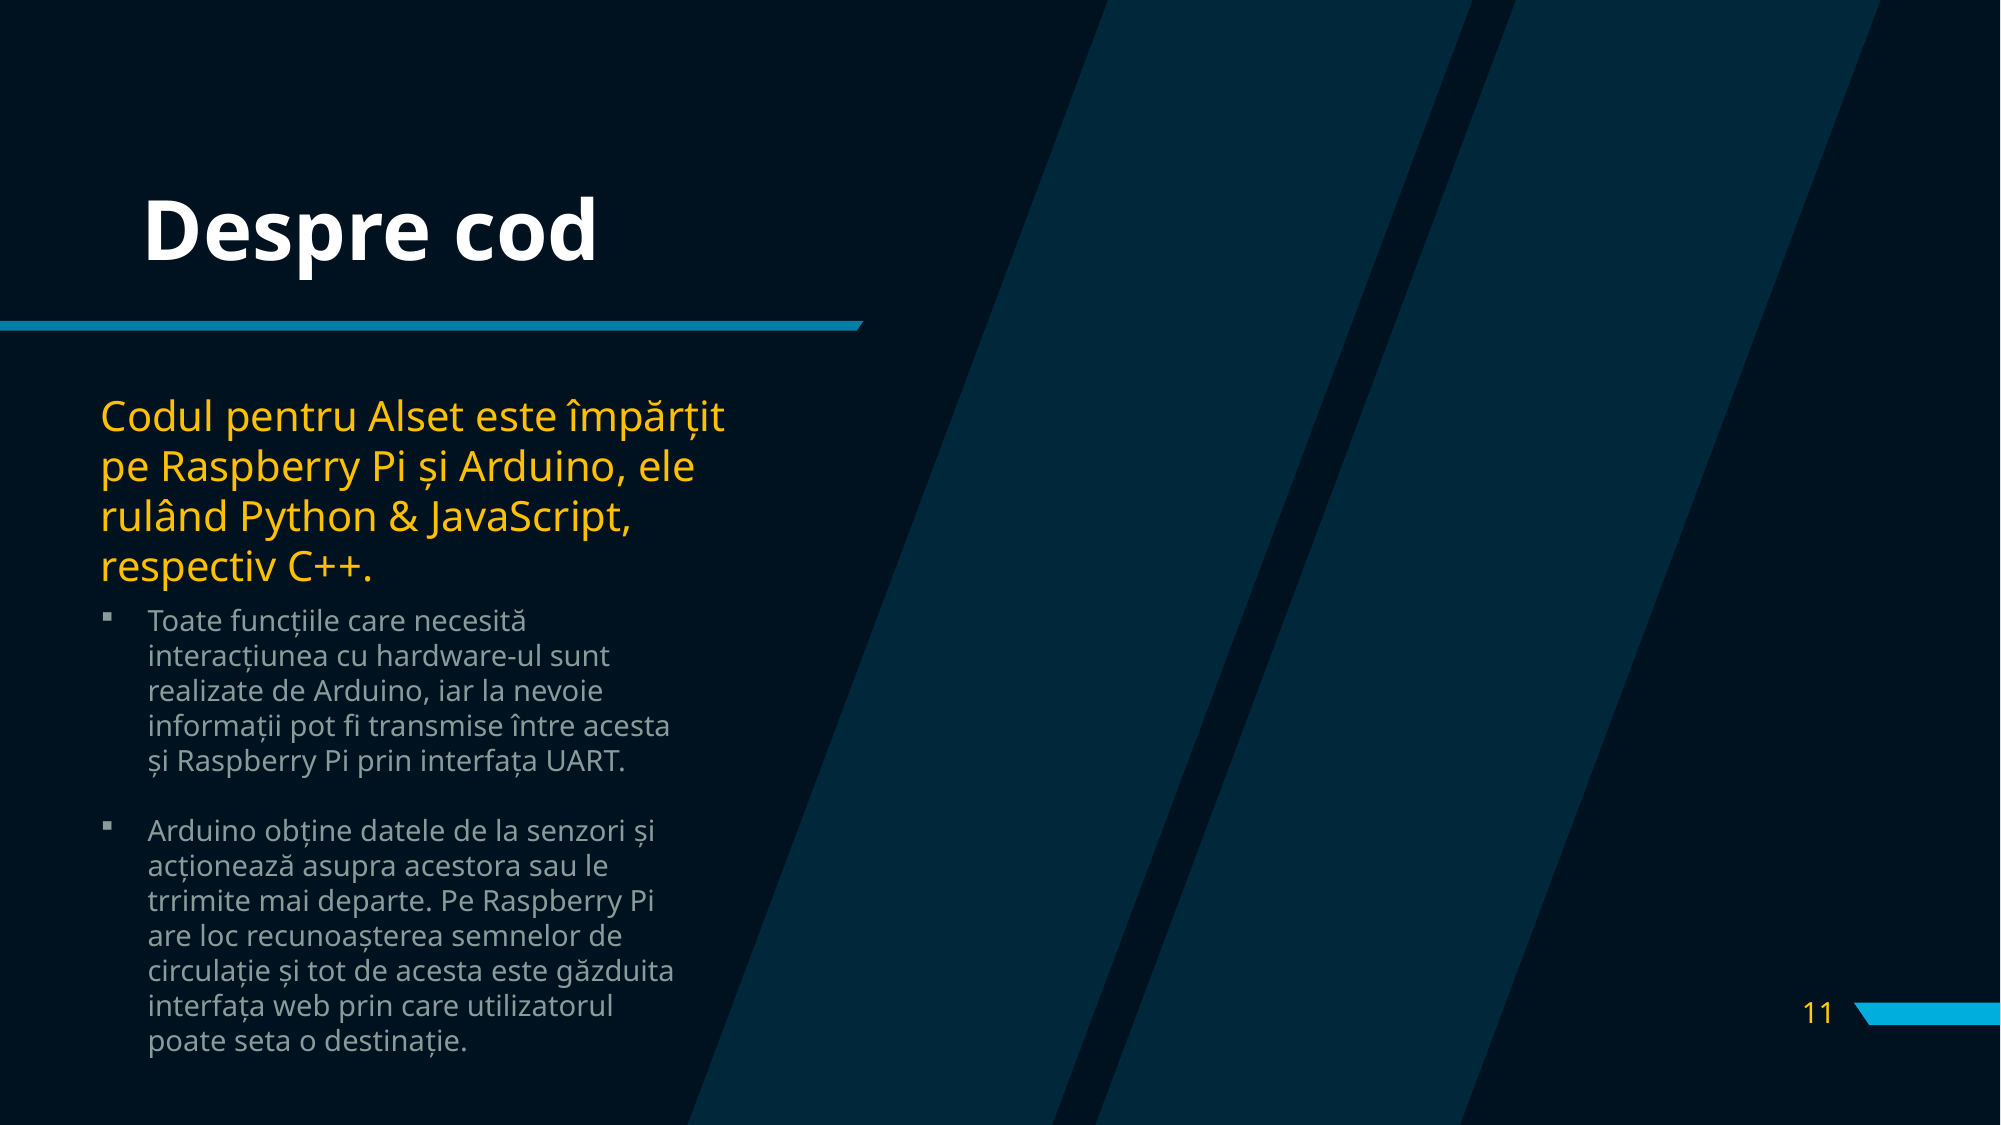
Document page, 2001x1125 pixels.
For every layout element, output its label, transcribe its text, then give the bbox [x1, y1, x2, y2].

text_box Toate funcțiile care necesită interacțiunea cu hardware-ul sunt realizate de Arduino, iar la nevoie informații pot fi transmise între acesta și Raspberry Pi prin interfața UART. Arduino obține datele de la senzori și acționează asupra acestora sau le trrimite mai departe. Pe Raspberry Pi are loc recunoașterea semnelor de circulație și tot de acesta este găzduita interfața web prin care utilizatorul poate seta o destinație. [85, 595, 693, 1065]
title Despre cod [126, 169, 957, 298]
text_box Codul pentru Alset este împărțit pe Raspberry Pi și Arduino, ele rulând Python & JavaScript, respectiv C++. [85, 382, 786, 598]
slide_number 11 [1760, 984, 1851, 1045]
